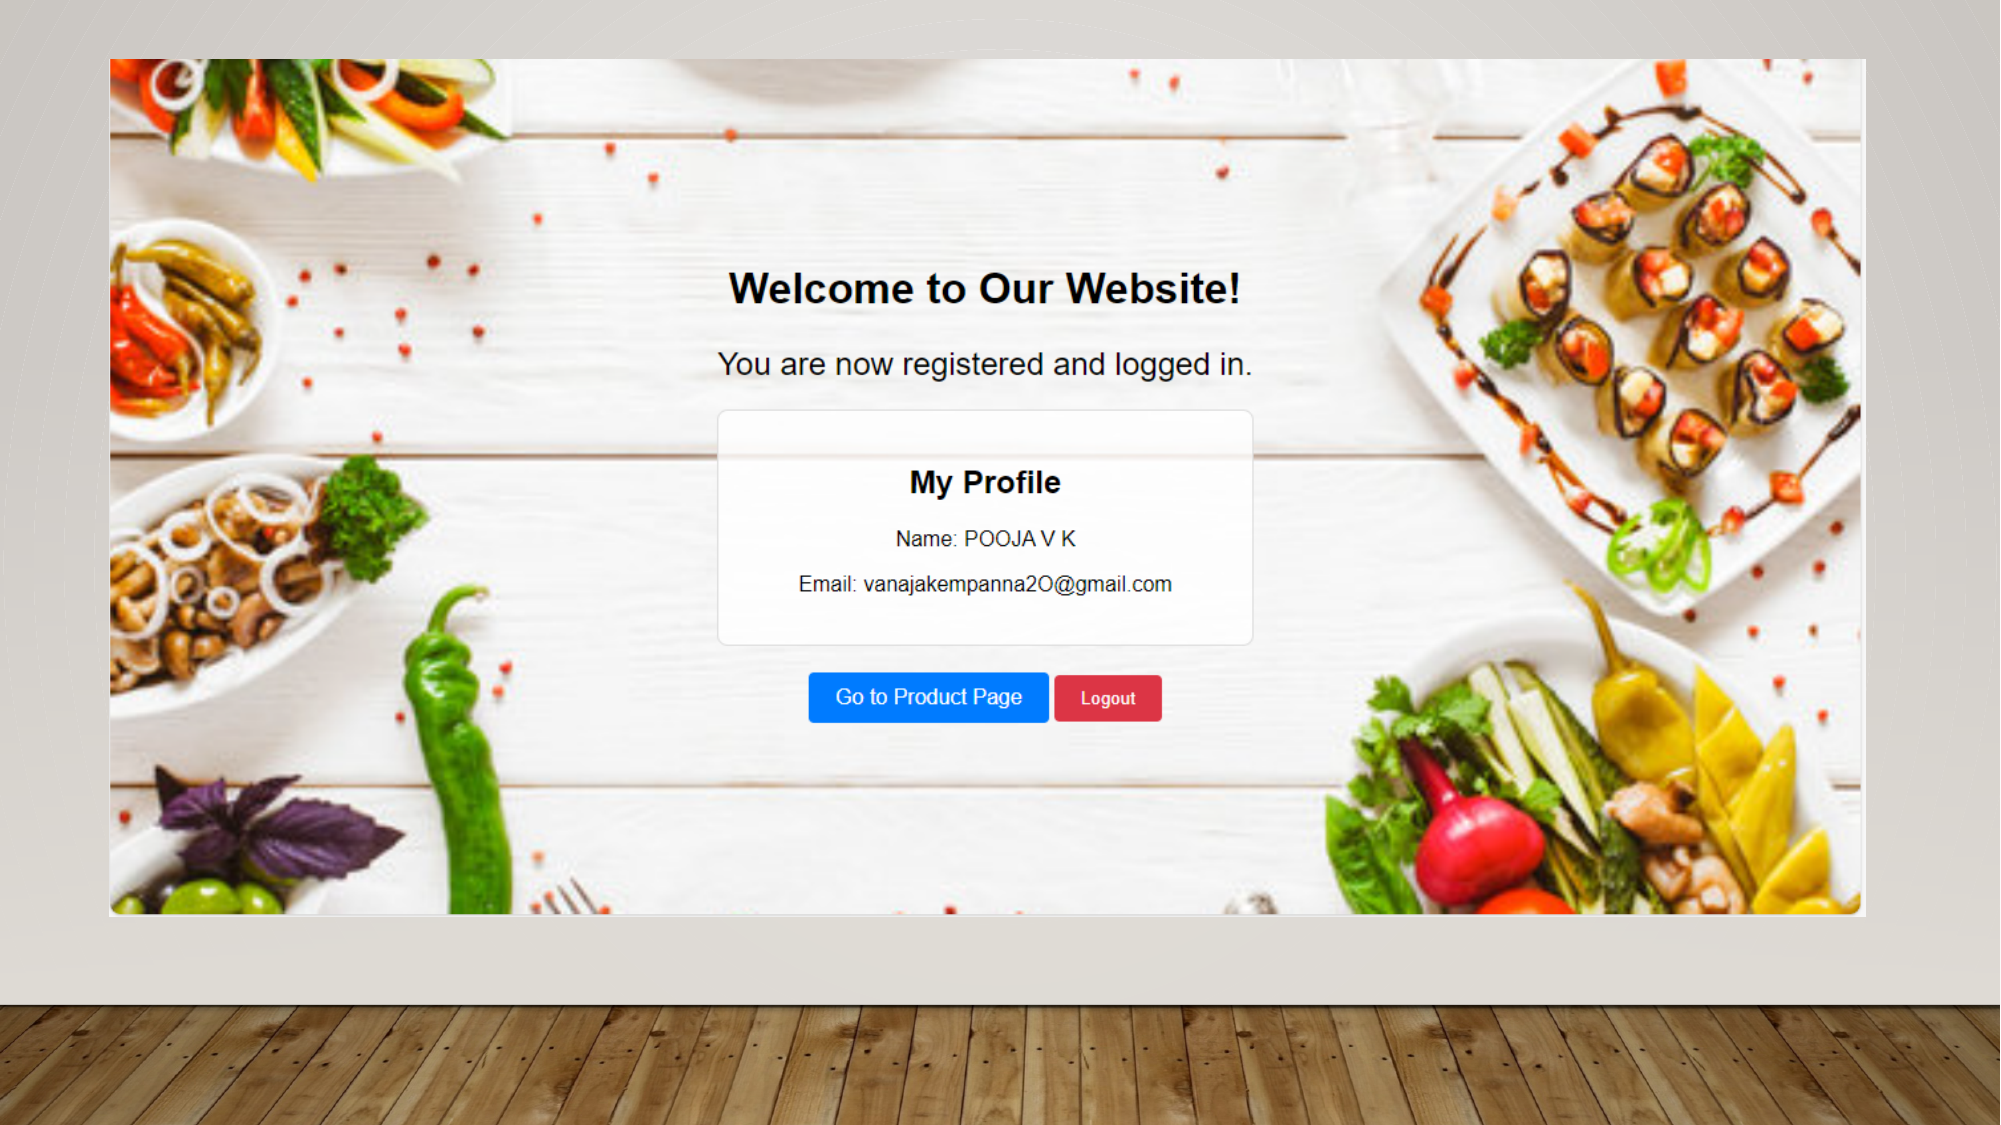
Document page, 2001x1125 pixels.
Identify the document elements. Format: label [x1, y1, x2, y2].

picture [109, 59, 1866, 917]
picture [0, 1005, 2000, 1125]
